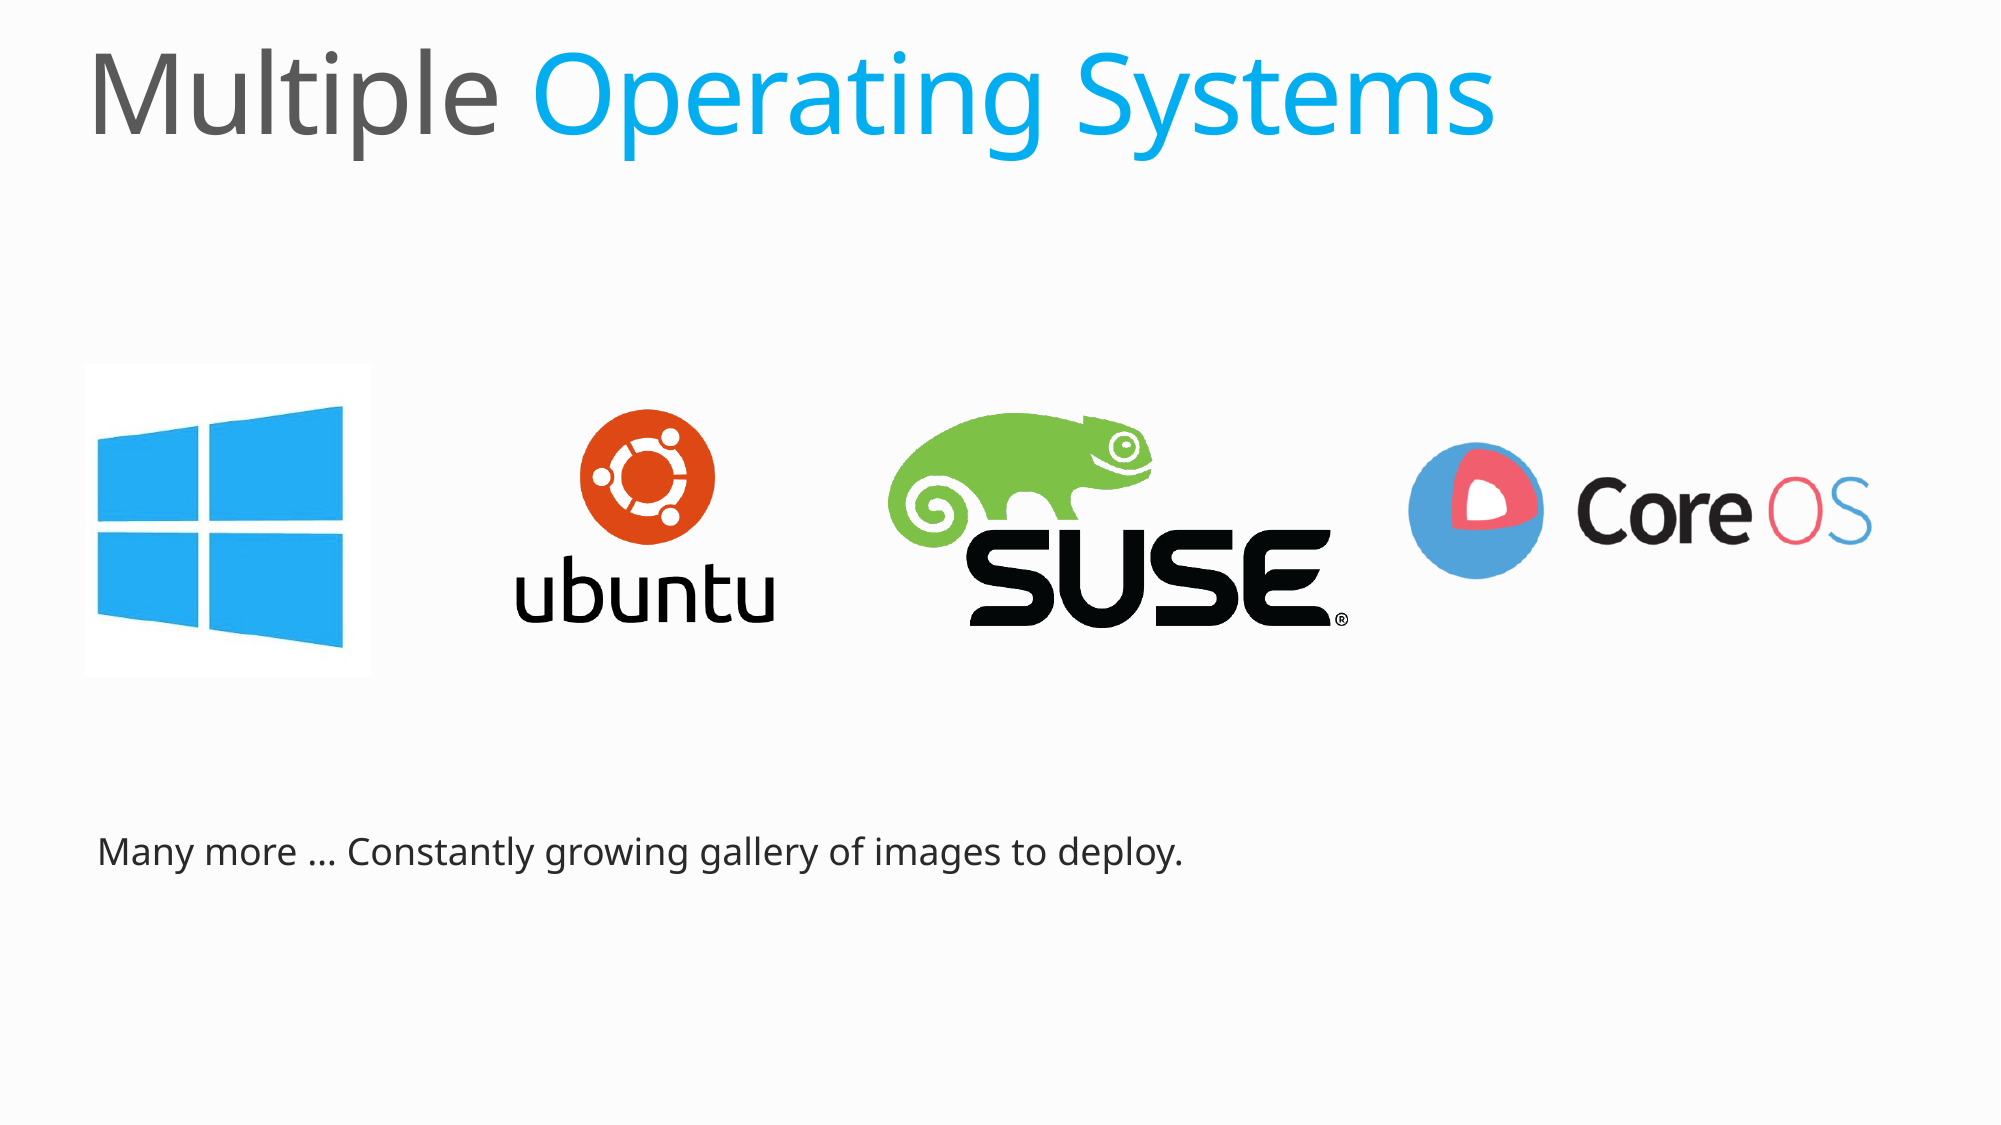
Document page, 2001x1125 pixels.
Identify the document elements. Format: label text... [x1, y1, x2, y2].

picture [84, 364, 371, 678]
picture [1389, 413, 1890, 608]
picture [417, 364, 1349, 698]
text_box Many more … Constantly growing gallery of images to deploy. [82, 820, 1200, 881]
title Multiple Operating Systems [85, 37, 1915, 161]
